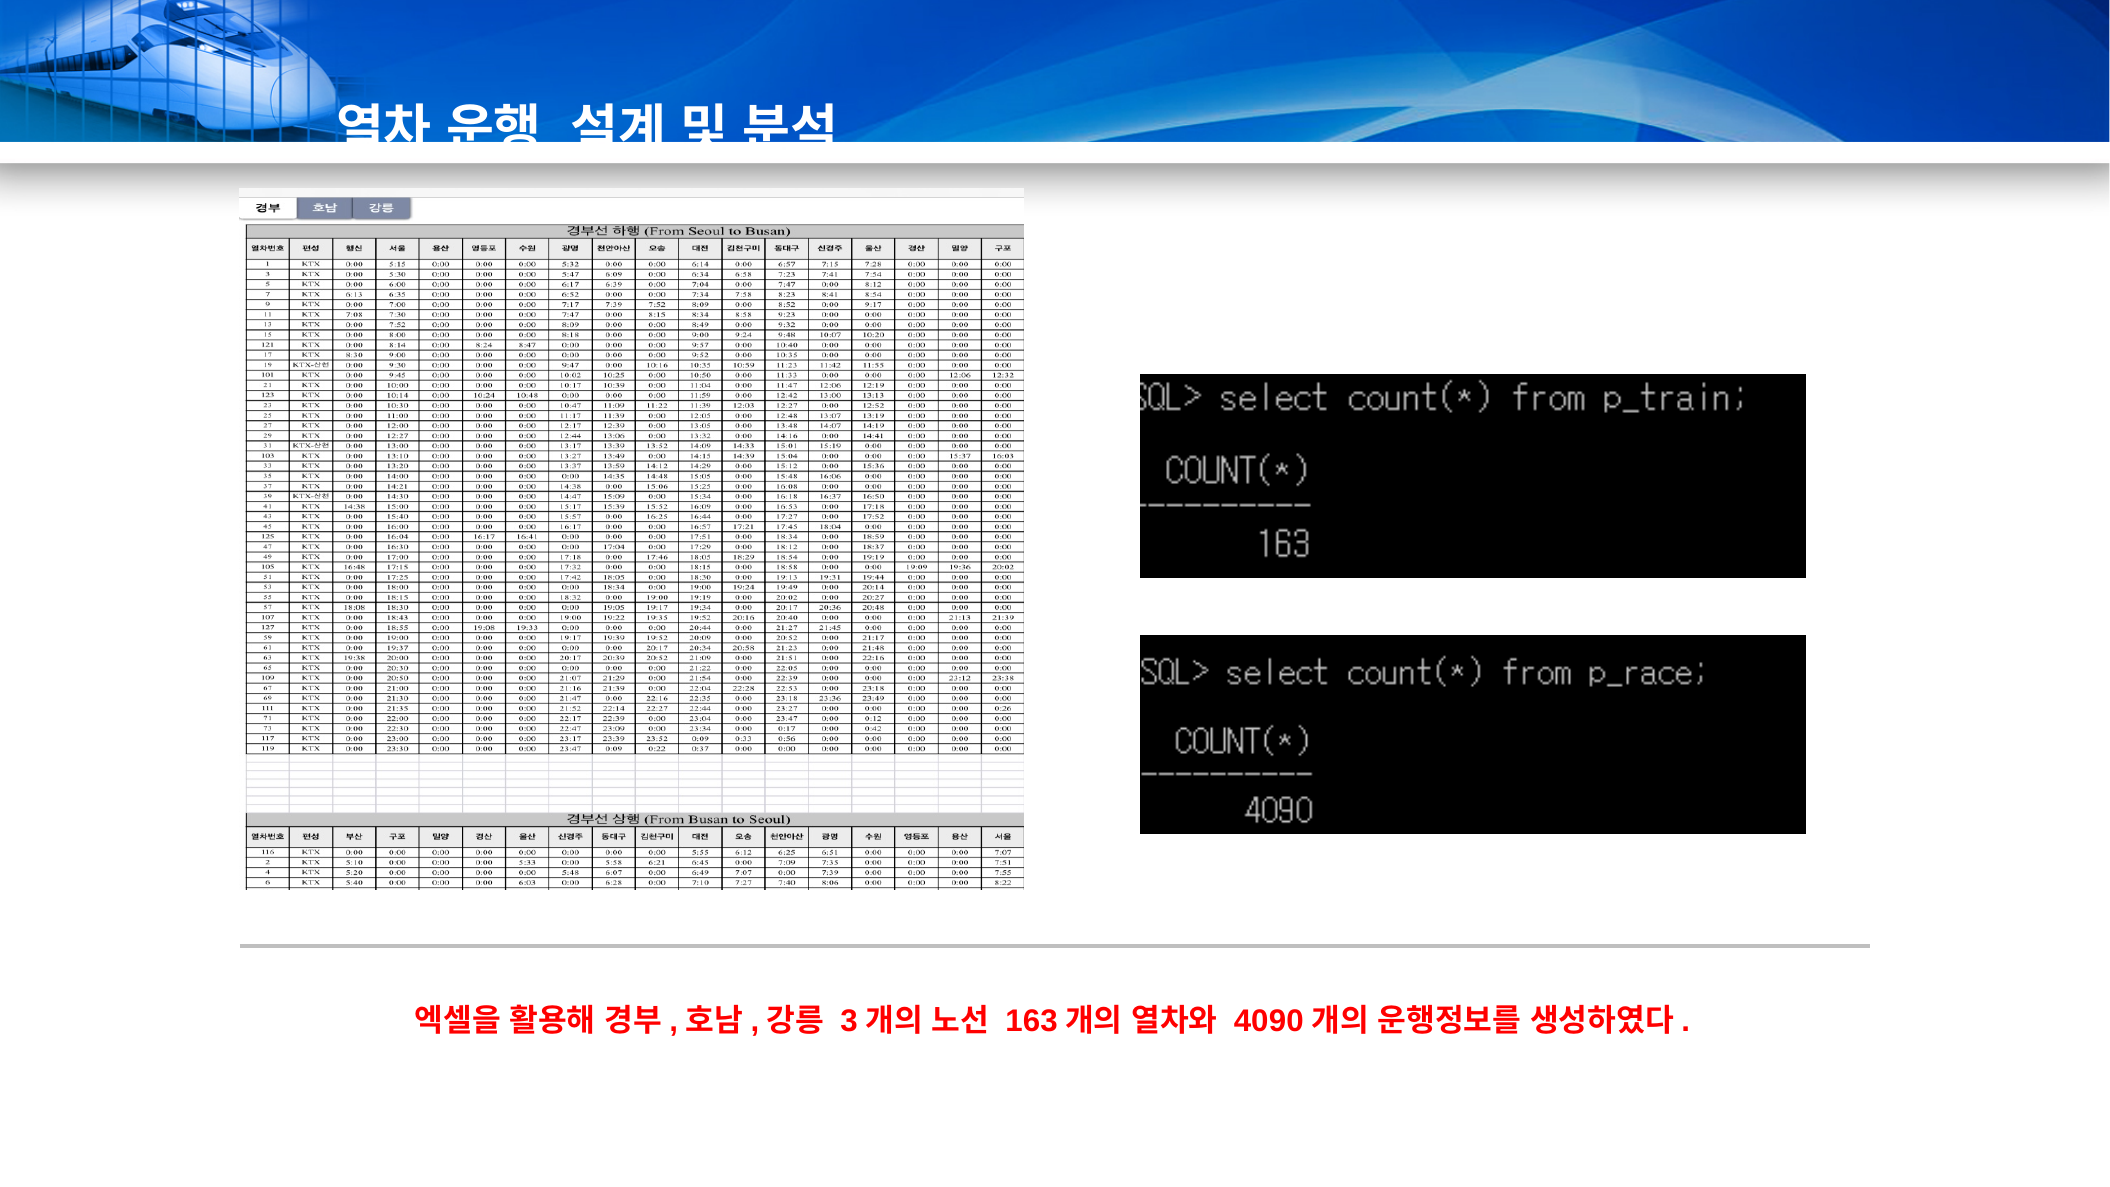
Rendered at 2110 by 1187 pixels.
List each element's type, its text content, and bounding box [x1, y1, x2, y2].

text_box 열차 운행 설계 및 분석 [321, 56, 1072, 165]
picture [0, 0, 2110, 1187]
text_box 엑셀을 활용해 경부,호남,강릉 3개의 노선 163개의 열차와 4090개의 운행정보를 생성하였다. [414, 992, 2045, 1152]
